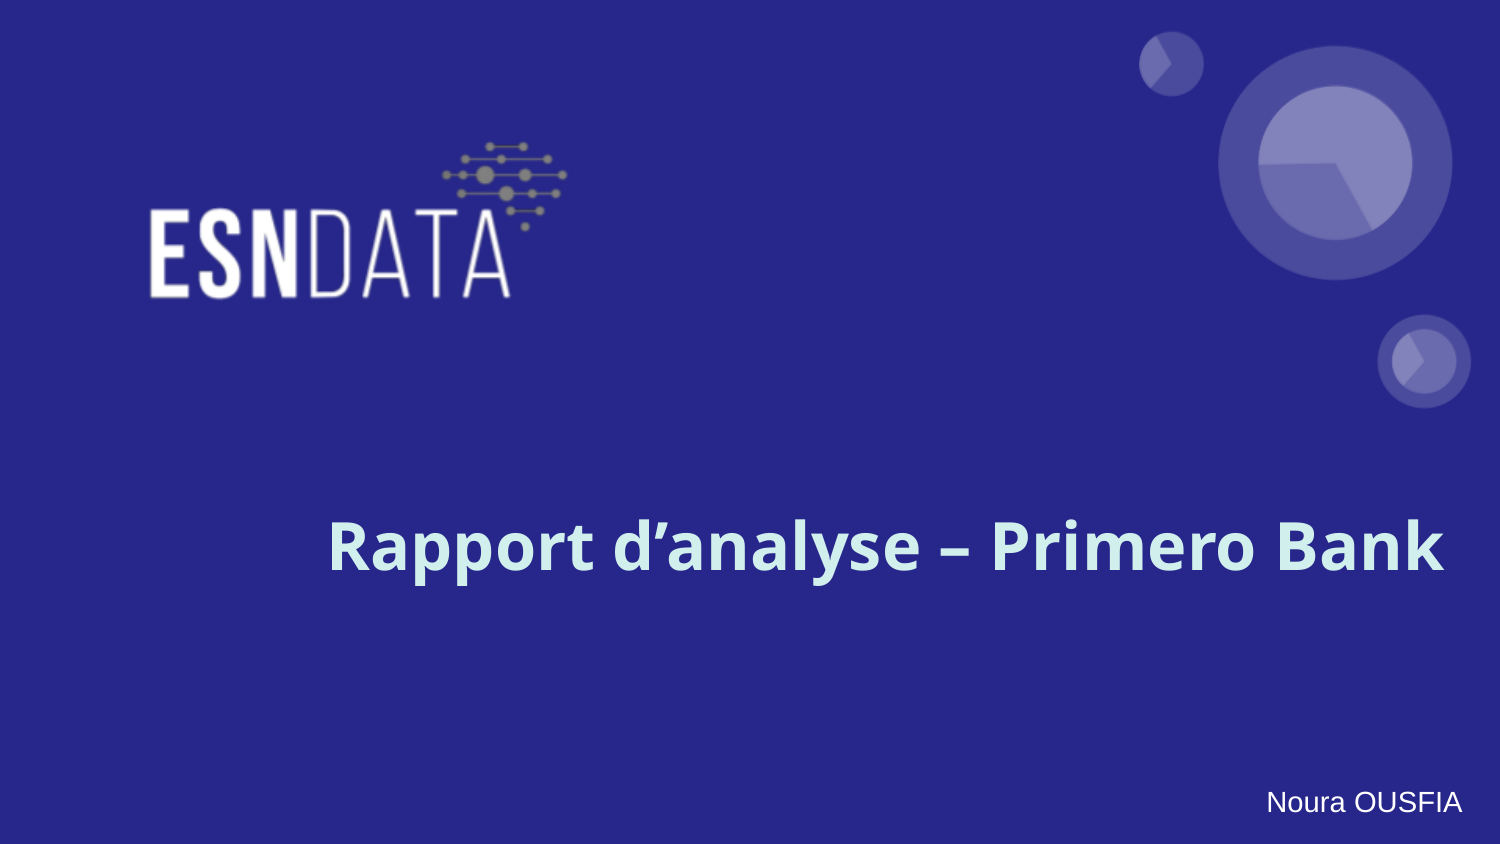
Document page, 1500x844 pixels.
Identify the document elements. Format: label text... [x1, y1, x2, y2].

picture [0, 0, 1500, 844]
text_box Noura OUSFIA [1251, 775, 1500, 826]
text_box Rapport d’analyse – Primero Bank [227, 476, 1500, 599]
